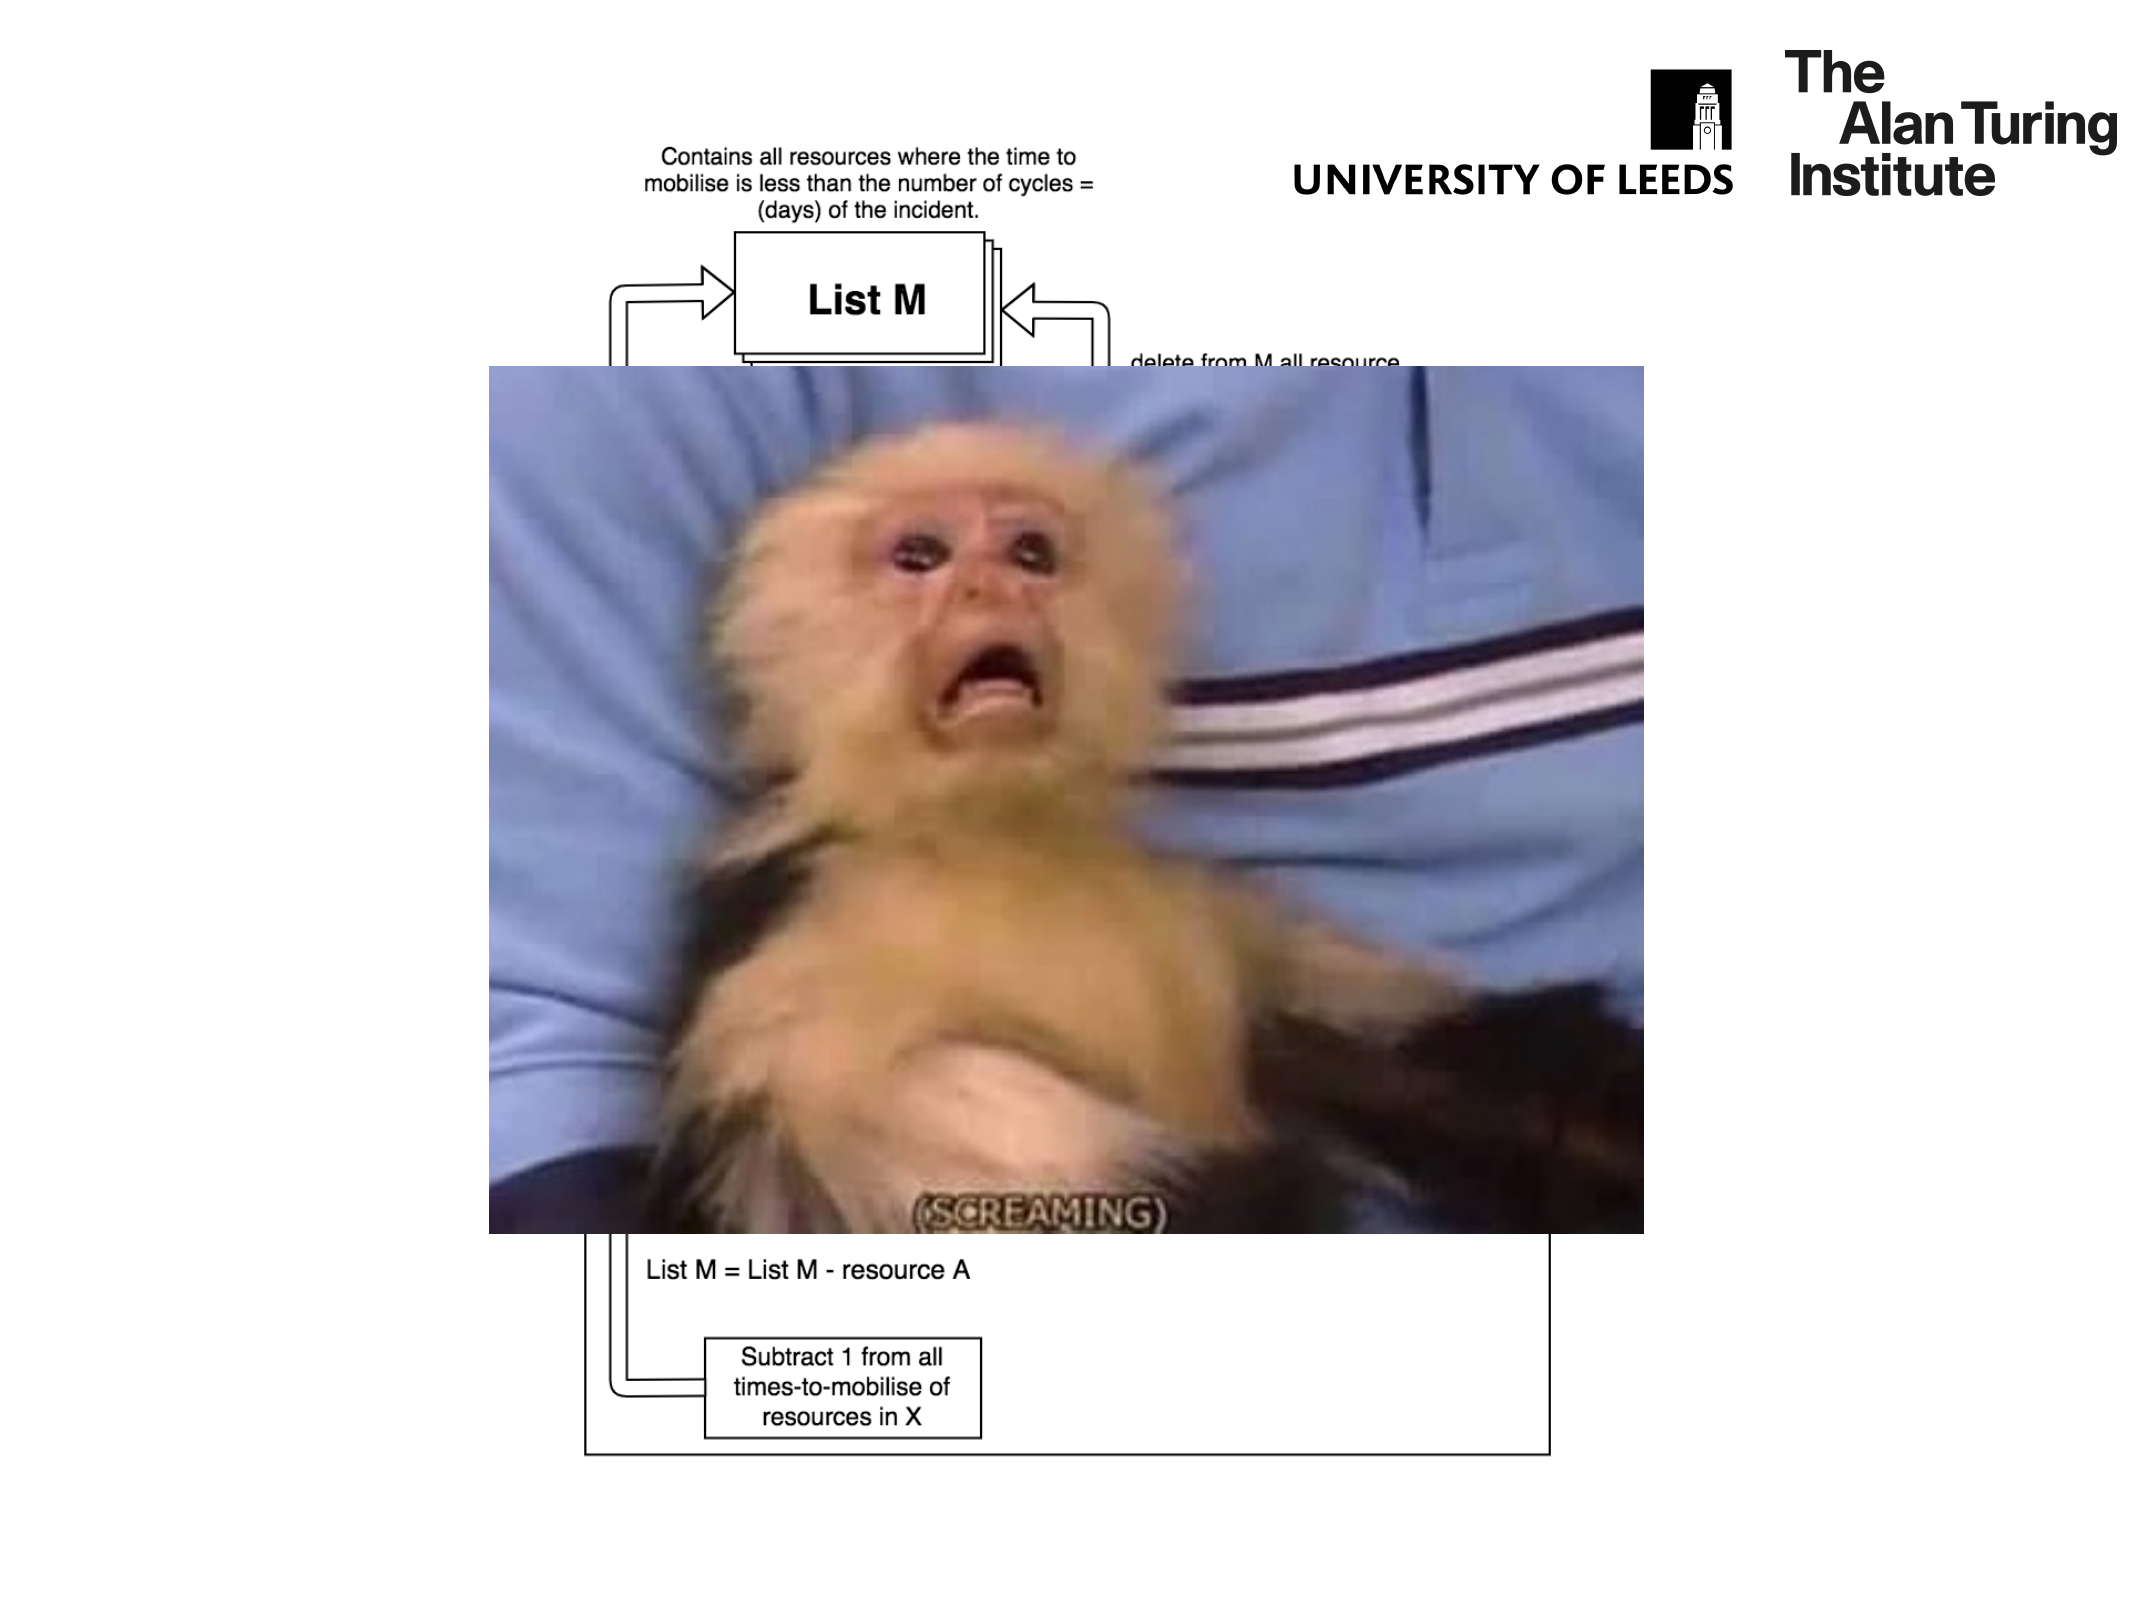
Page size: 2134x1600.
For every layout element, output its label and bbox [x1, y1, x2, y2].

picture [1785, 50, 2117, 196]
picture [489, 67, 1735, 1473]
